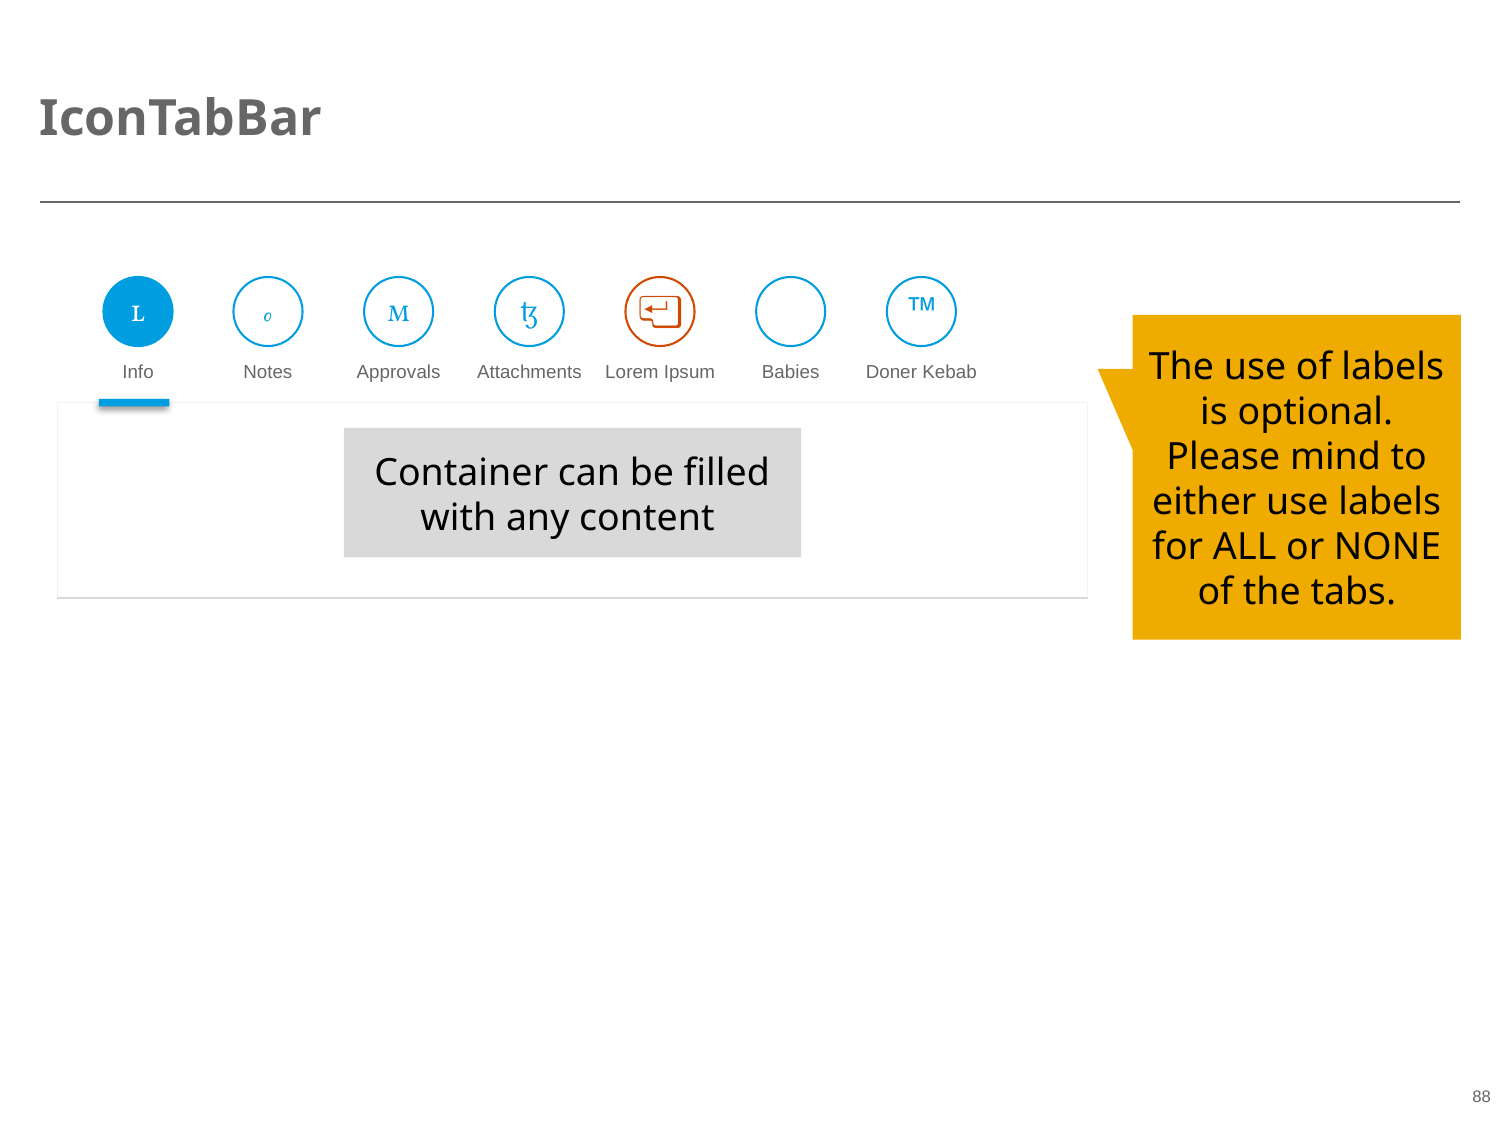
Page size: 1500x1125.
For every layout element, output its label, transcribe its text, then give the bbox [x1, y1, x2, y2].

text_box  [494, 276, 564, 347]
text_box  [233, 276, 303, 347]
text_box  [625, 276, 695, 347]
title IconTabBar [39, 53, 1460, 178]
text_box Attachments [472, 359, 587, 382]
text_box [56, 402, 1089, 599]
text_box  [886, 276, 956, 347]
text_box Babies [733, 359, 848, 382]
text_box  [364, 276, 434, 347]
text_box Lorem Ipsum [603, 359, 717, 382]
text_box The use of labels is optional. Please mind to either use labels for ALL or NONE of the tabs. [1097, 314, 1461, 640]
text_box Info [81, 359, 195, 382]
text_box Doner Kebab [864, 359, 979, 382]
text_box Approvals [341, 359, 456, 382]
text_box Notes [211, 359, 325, 382]
text_box  [756, 276, 826, 347]
text_box  [103, 276, 173, 347]
